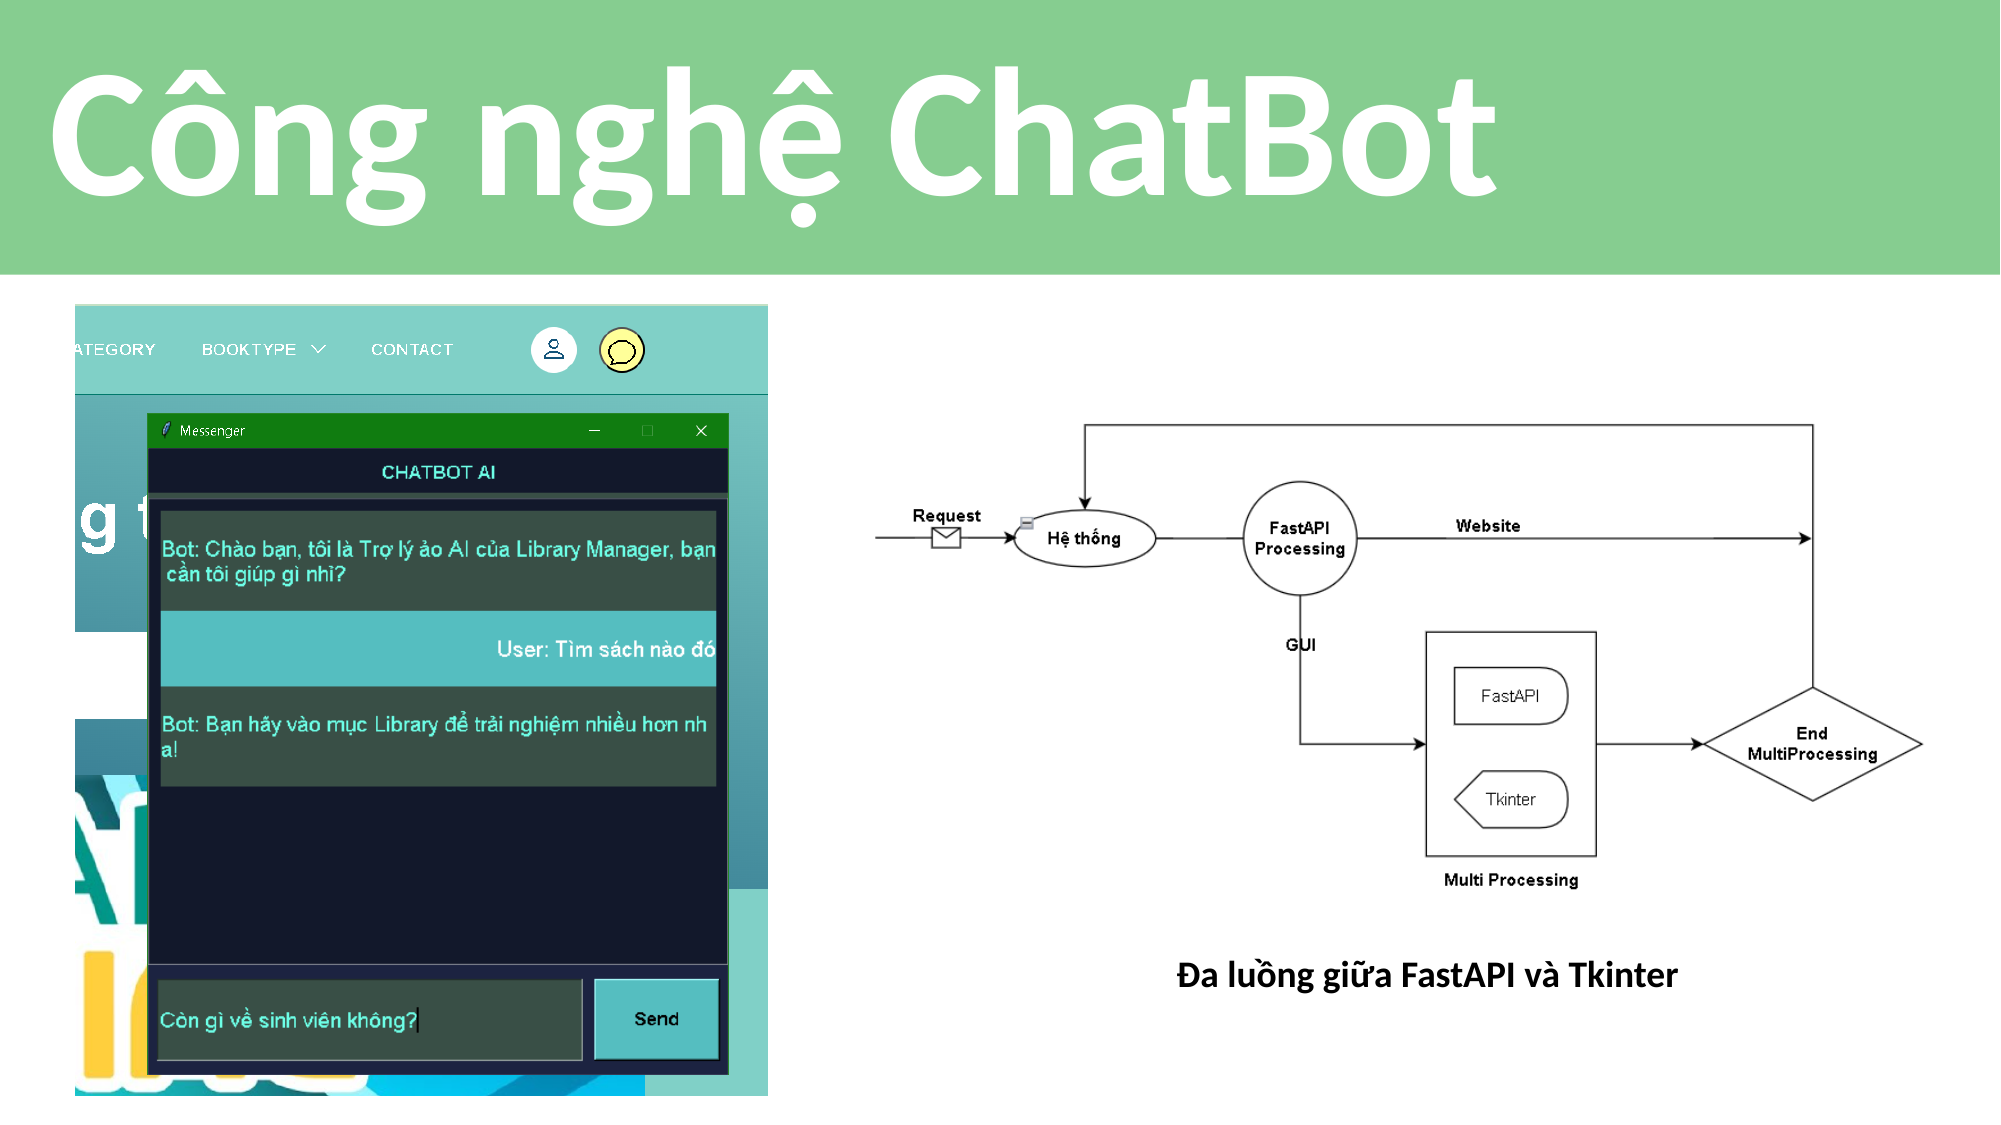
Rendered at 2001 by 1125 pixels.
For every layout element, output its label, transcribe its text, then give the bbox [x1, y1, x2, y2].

title Công nghệ ChatBot [34, 16, 1966, 256]
picture [74, 304, 768, 1096]
text_box Đa luồng giữa FastAPI và Tkinter [1096, 947, 1760, 1007]
picture [847, 373, 1955, 929]
